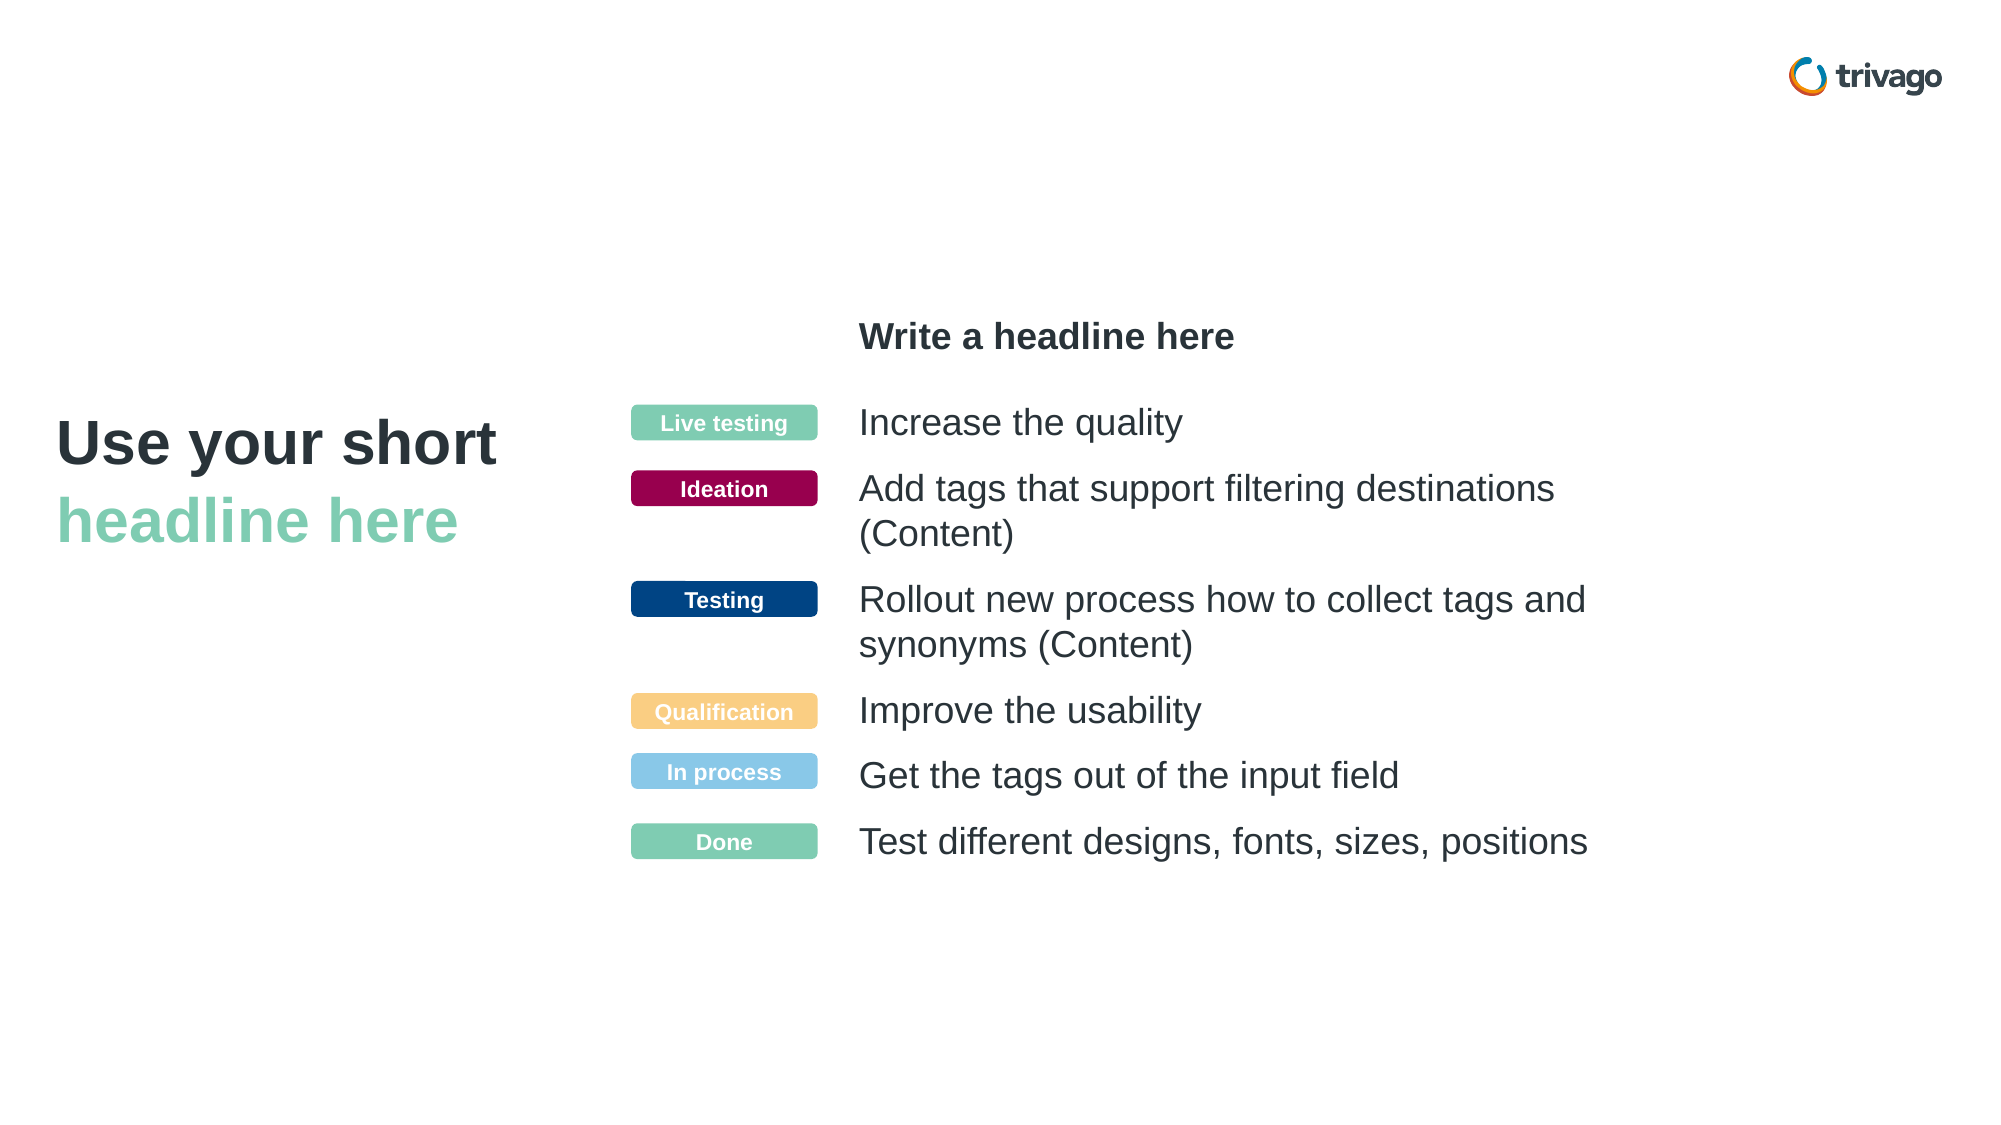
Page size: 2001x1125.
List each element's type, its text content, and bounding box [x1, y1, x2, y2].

text_box Testing [630, 579, 819, 618]
text_box In process [630, 752, 819, 790]
text_box Done [630, 822, 819, 861]
list Write a headline here [858, 228, 1620, 358]
text_box Qualification [630, 691, 819, 730]
title Use your short headline here [56, 398, 624, 1041]
list Increase the quality Add tags that support filtering destinations (Content) Rollout new process how to collect tags and synonyms (Content) Improve the usability Get the tags out of the input field Test different designs, fonts, sizes, positions [858, 398, 1620, 1041]
text_box Ideation [630, 469, 819, 508]
text_box Live testing [630, 403, 819, 442]
picture [1789, 57, 1942, 96]
